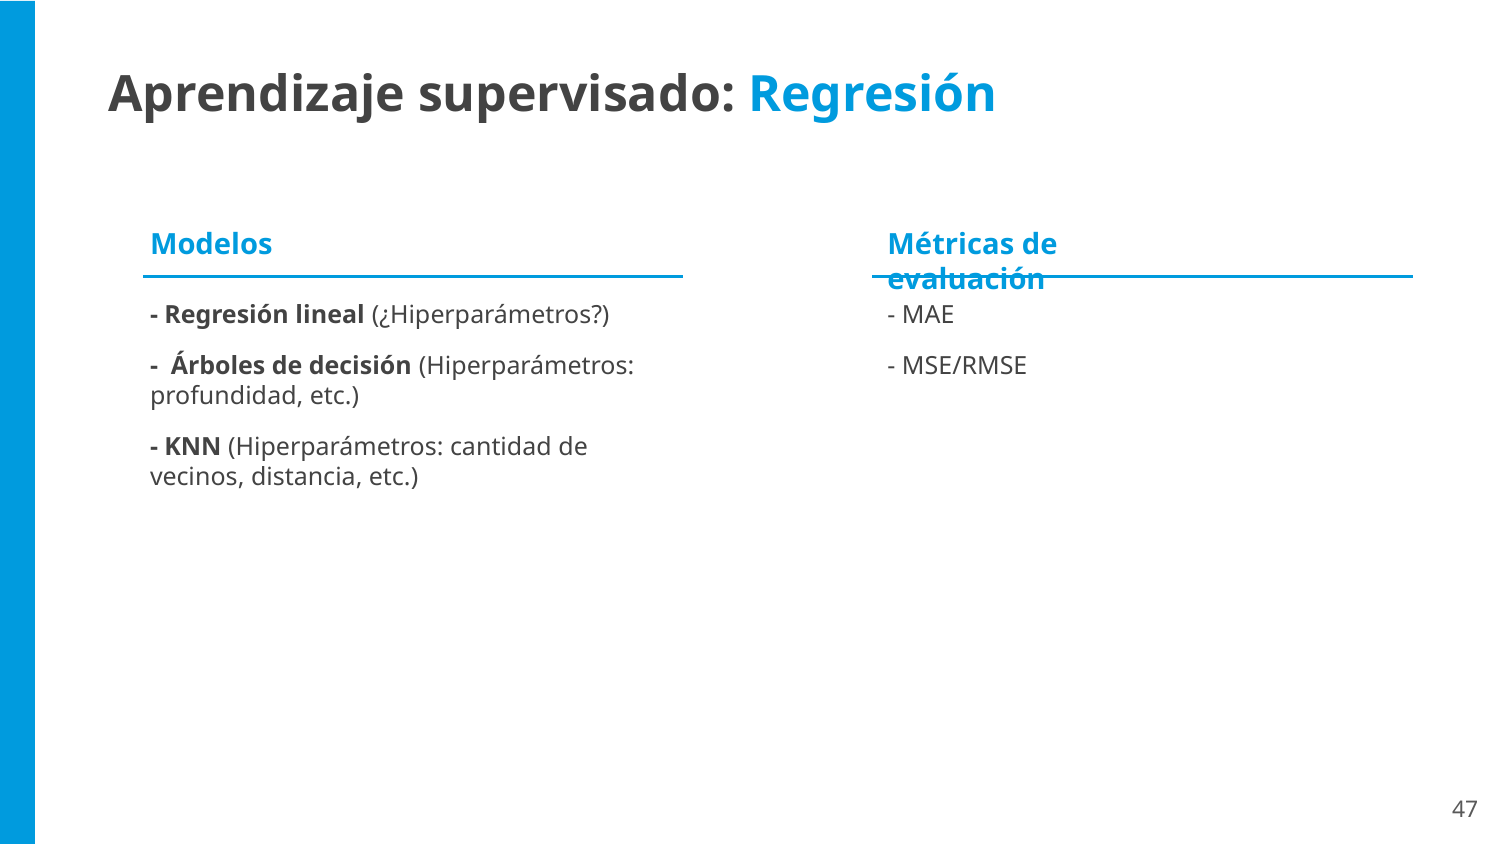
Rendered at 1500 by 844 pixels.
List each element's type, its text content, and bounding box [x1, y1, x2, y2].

text_box - Regresión lineal (¿Hiperparámetros?) - Árboles de decisión (Hiperparámetros: profundidad, etc.) - KNN (Hiperparámetros: cantidad de vecinos, distancia, etc.) [135, 283, 680, 440]
text_box - MAE - MSE/RMSE [872, 283, 1417, 440]
text_box Métricas de evaluación [872, 210, 1238, 275]
text_box Aprendizaje supervisado: Regresión [93, 46, 1387, 135]
slide_number ‹#› [1403, 779, 1494, 844]
text_box Modelos [135, 210, 500, 275]
